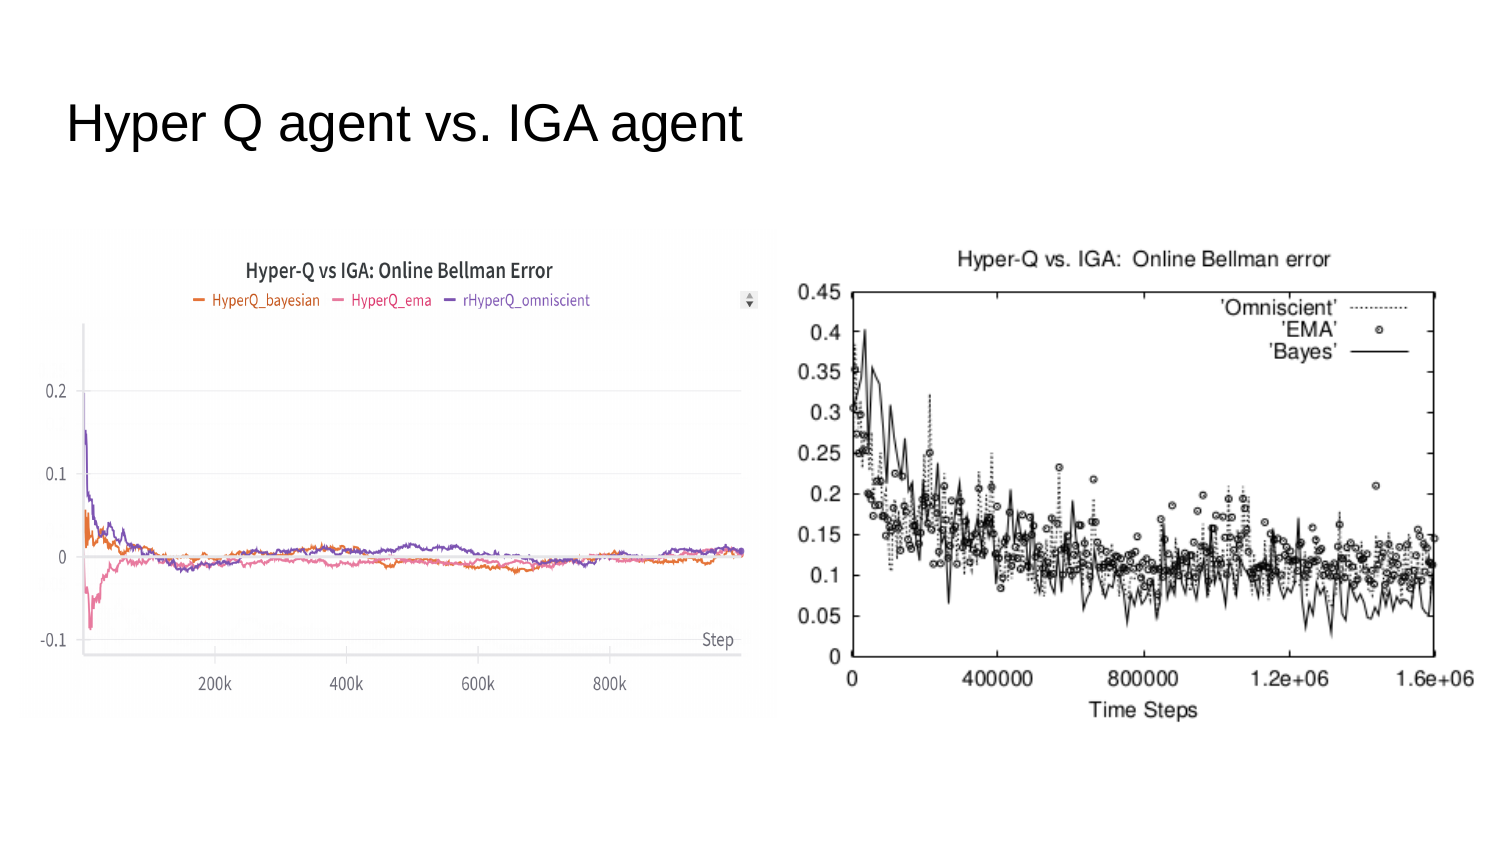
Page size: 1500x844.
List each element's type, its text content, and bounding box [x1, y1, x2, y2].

title Hyper Q agent vs. IGA agent [51, 72, 1449, 167]
picture [18, 229, 1500, 744]
